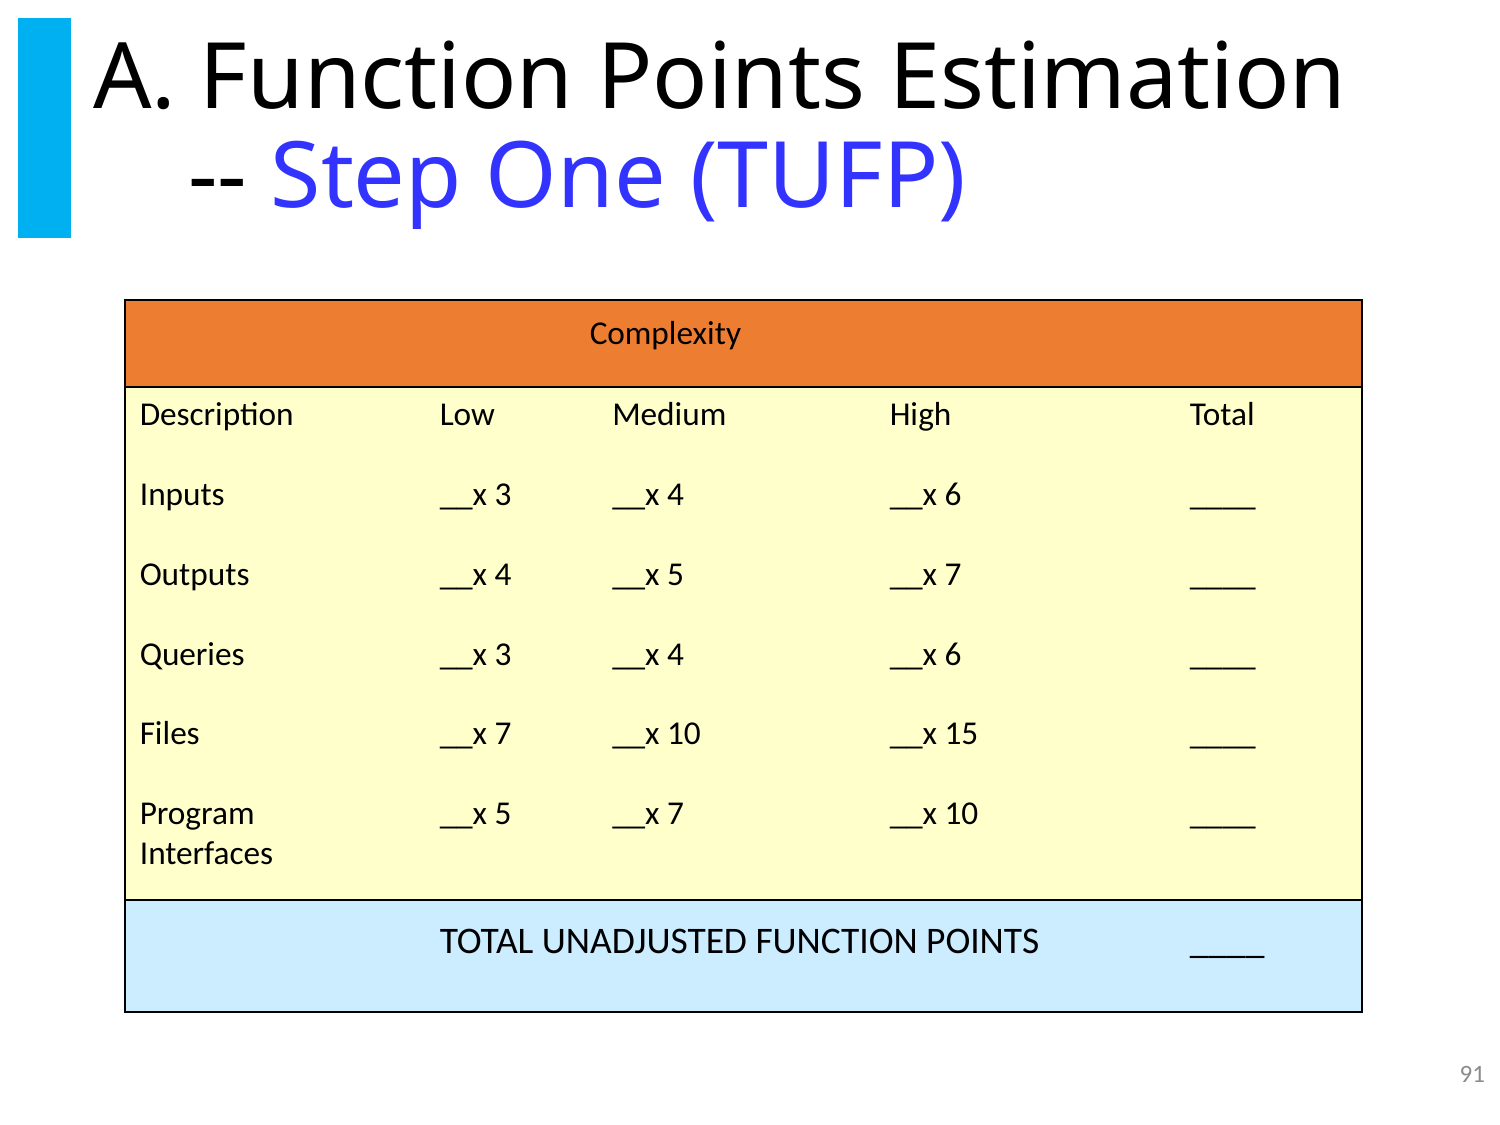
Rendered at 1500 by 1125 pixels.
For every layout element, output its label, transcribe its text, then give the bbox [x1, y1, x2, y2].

text_box Complexity Description Low Medium High Total Inputs __x 3 __x 4 __x 6 ____ Outputs __x 4 __x 5 __x 7 ____ Queries __x 3 __x 4 __x 6 ____ Files __x 7 __x 10 __x 15 ____ Program __x 5 __x 7 __x 10 ____ Interfaces TOTAL UNADJUSTED FUNCTION POINTS ____ [125, 299, 1363, 969]
slide_number 91 [1162, 1042, 1500, 1103]
title A. Function Points Estimation -- Step One (TUFP) [78, 19, 1443, 237]
text_box [125, 969, 1363, 1013]
